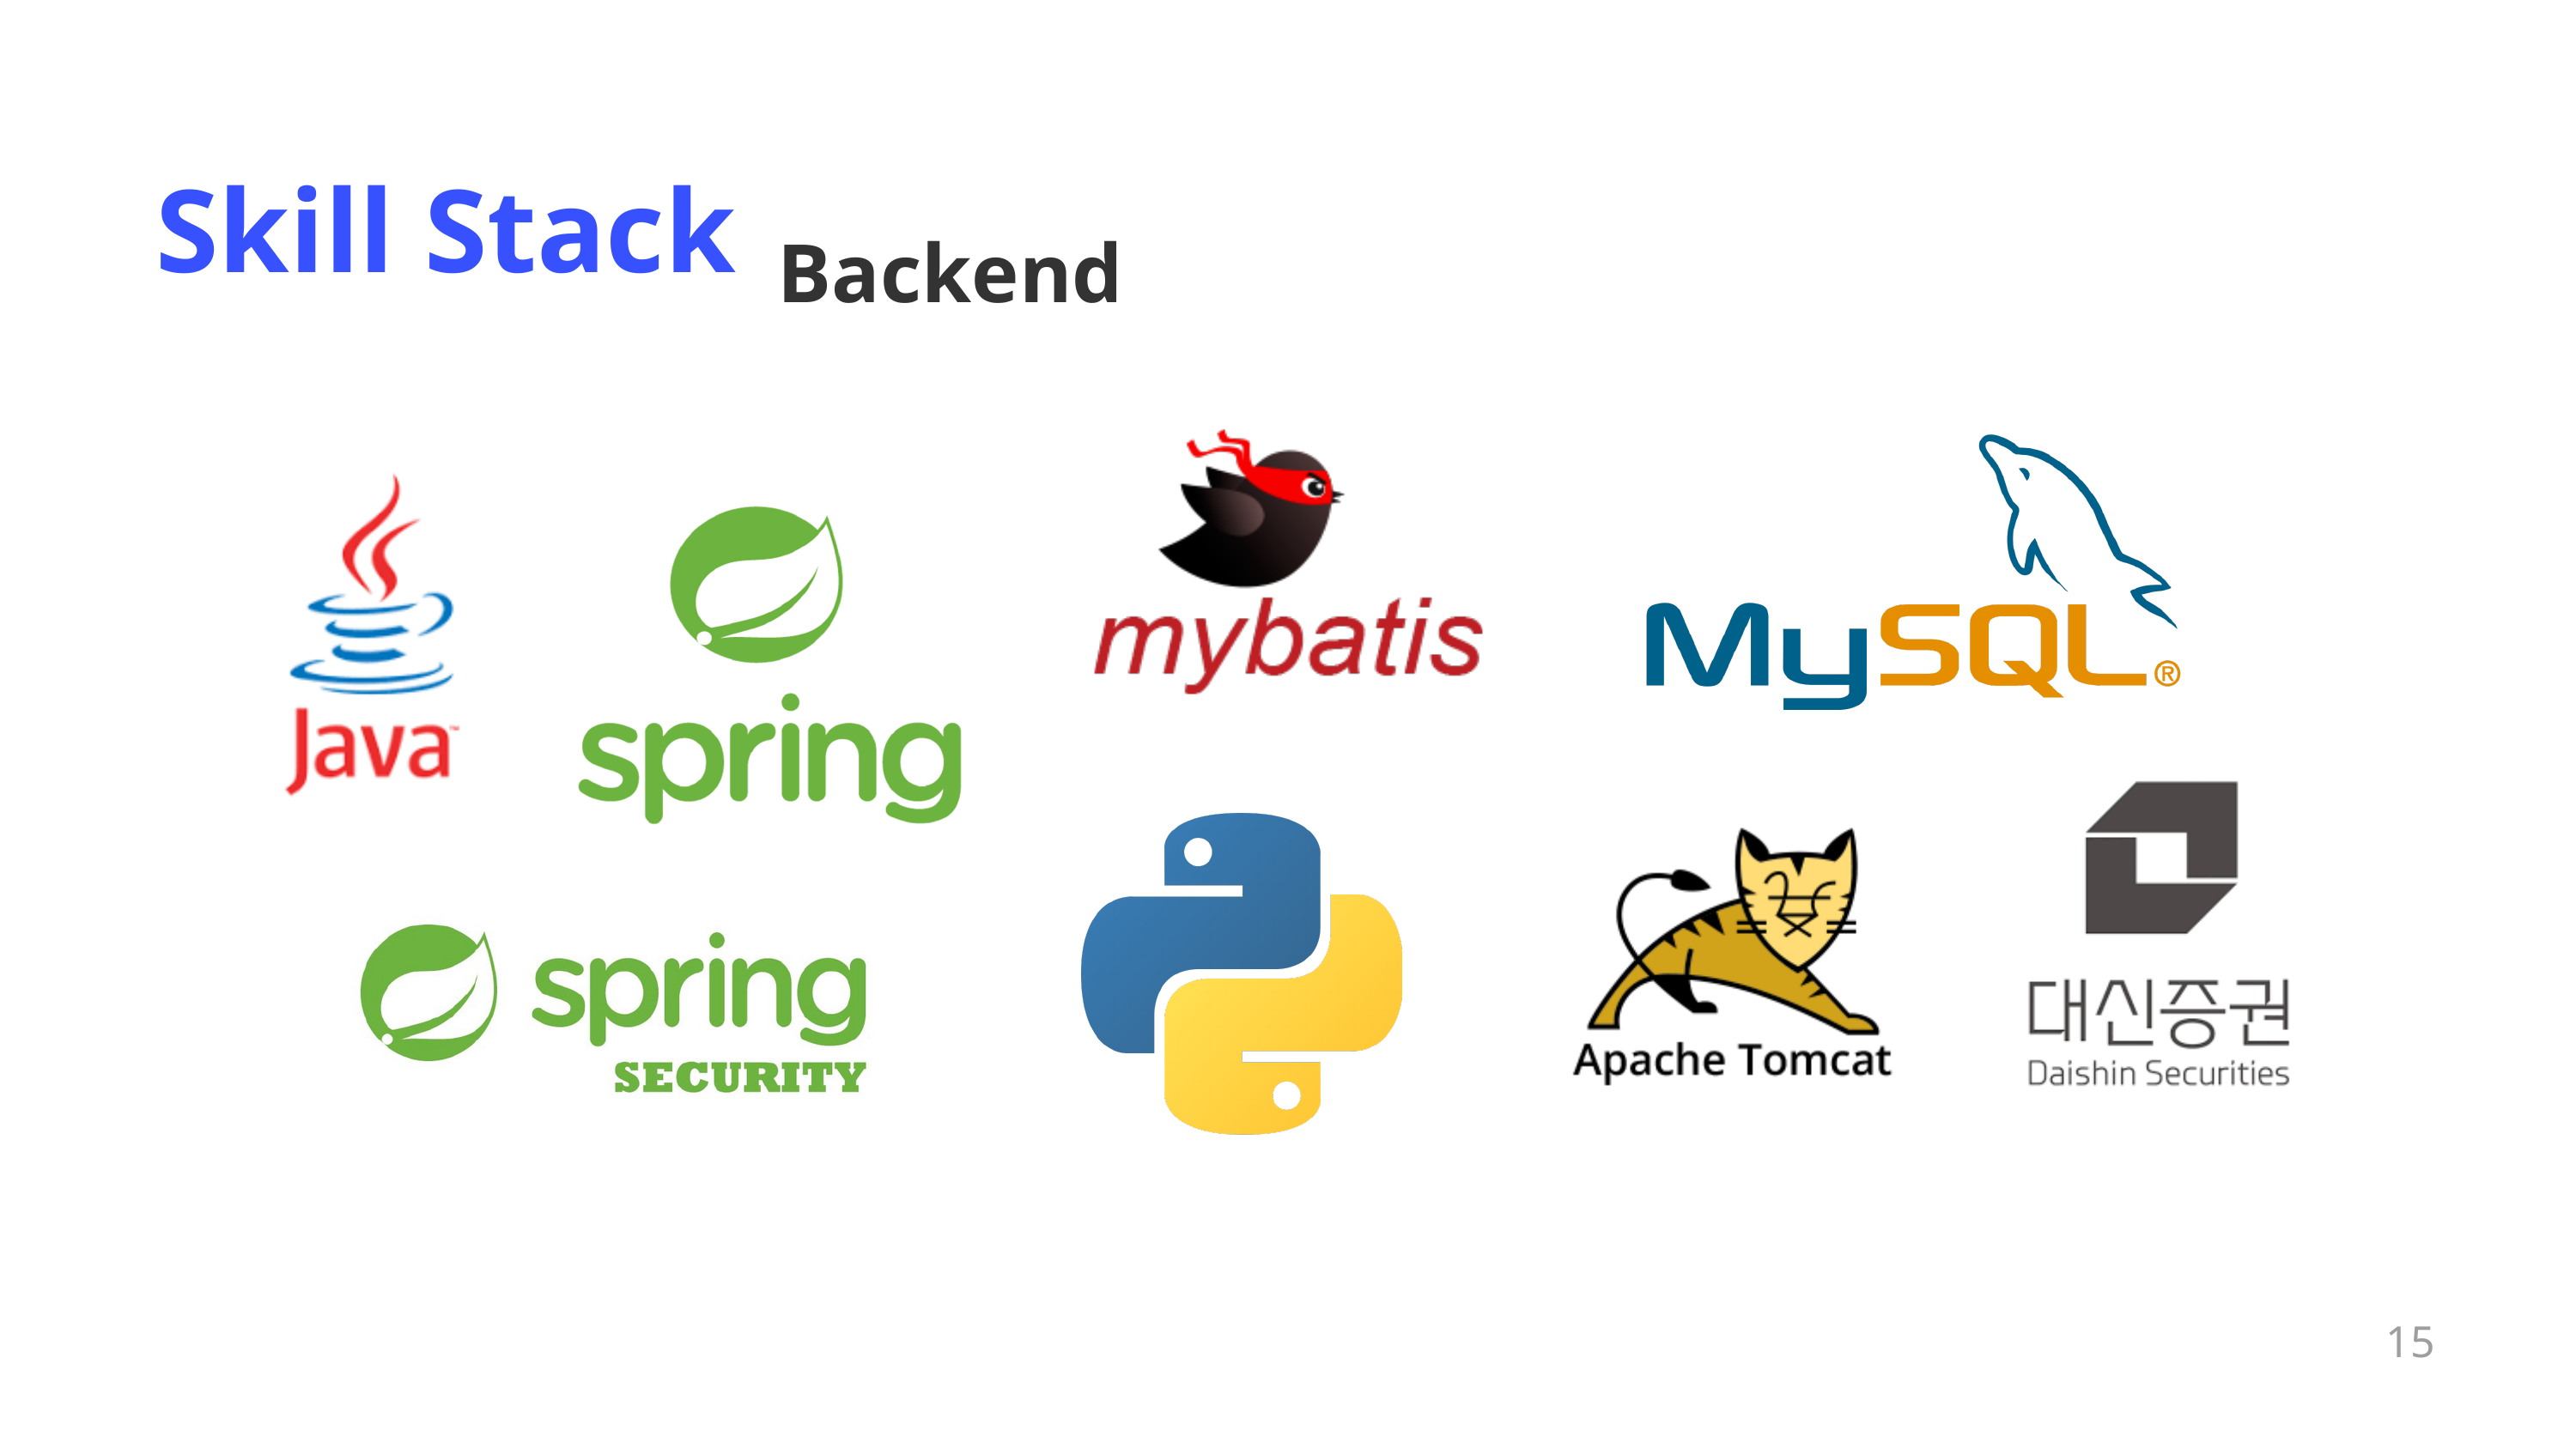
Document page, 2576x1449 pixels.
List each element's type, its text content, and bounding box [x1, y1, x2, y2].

title Skill Stack [130, 132, 2400, 294]
picture [1080, 813, 1403, 1135]
slide_number ‹#› [2304, 1290, 2459, 1381]
picture [144, 404, 998, 1178]
list Backend [751, 182, 1205, 358]
picture [1645, 433, 2182, 711]
picture [1051, 335, 2339, 1144]
